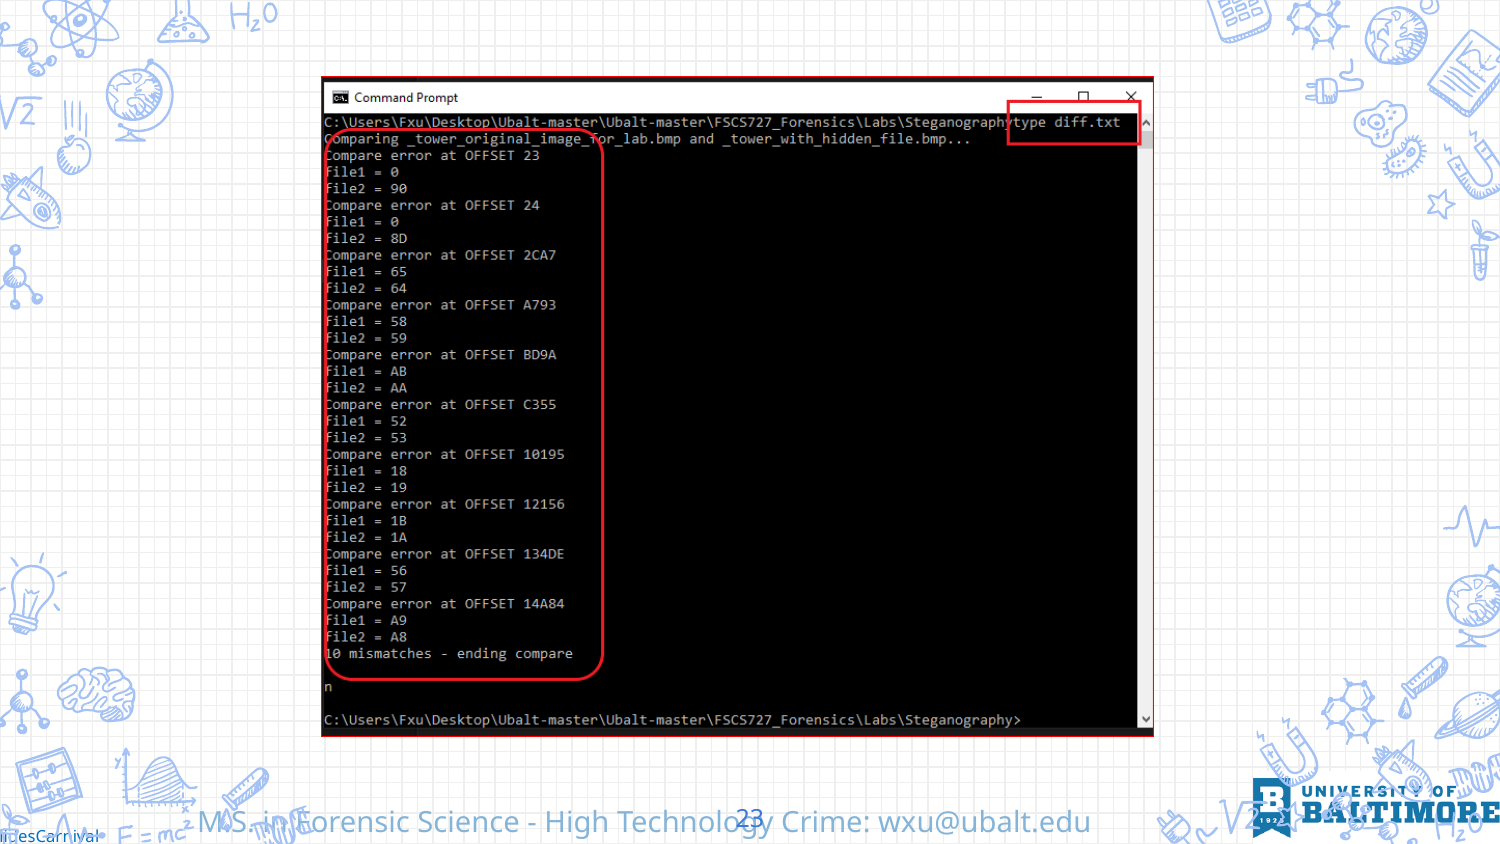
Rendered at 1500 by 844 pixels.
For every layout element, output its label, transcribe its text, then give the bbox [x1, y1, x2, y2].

picture [1479, 779, 1483, 790]
picture [1375, 780, 1390, 791]
picture [1283, 771, 1308, 783]
picture [1405, 773, 1430, 800]
slide_number 23 [705, 796, 795, 844]
picture [1381, 771, 1421, 792]
picture [321, 76, 1154, 737]
picture [1481, 771, 1489, 788]
picture [1471, 771, 1479, 786]
picture [1342, 796, 1349, 806]
picture [1354, 819, 1361, 827]
picture [1388, 823, 1396, 835]
picture [1408, 786, 1417, 792]
picture [1253, 771, 1500, 844]
